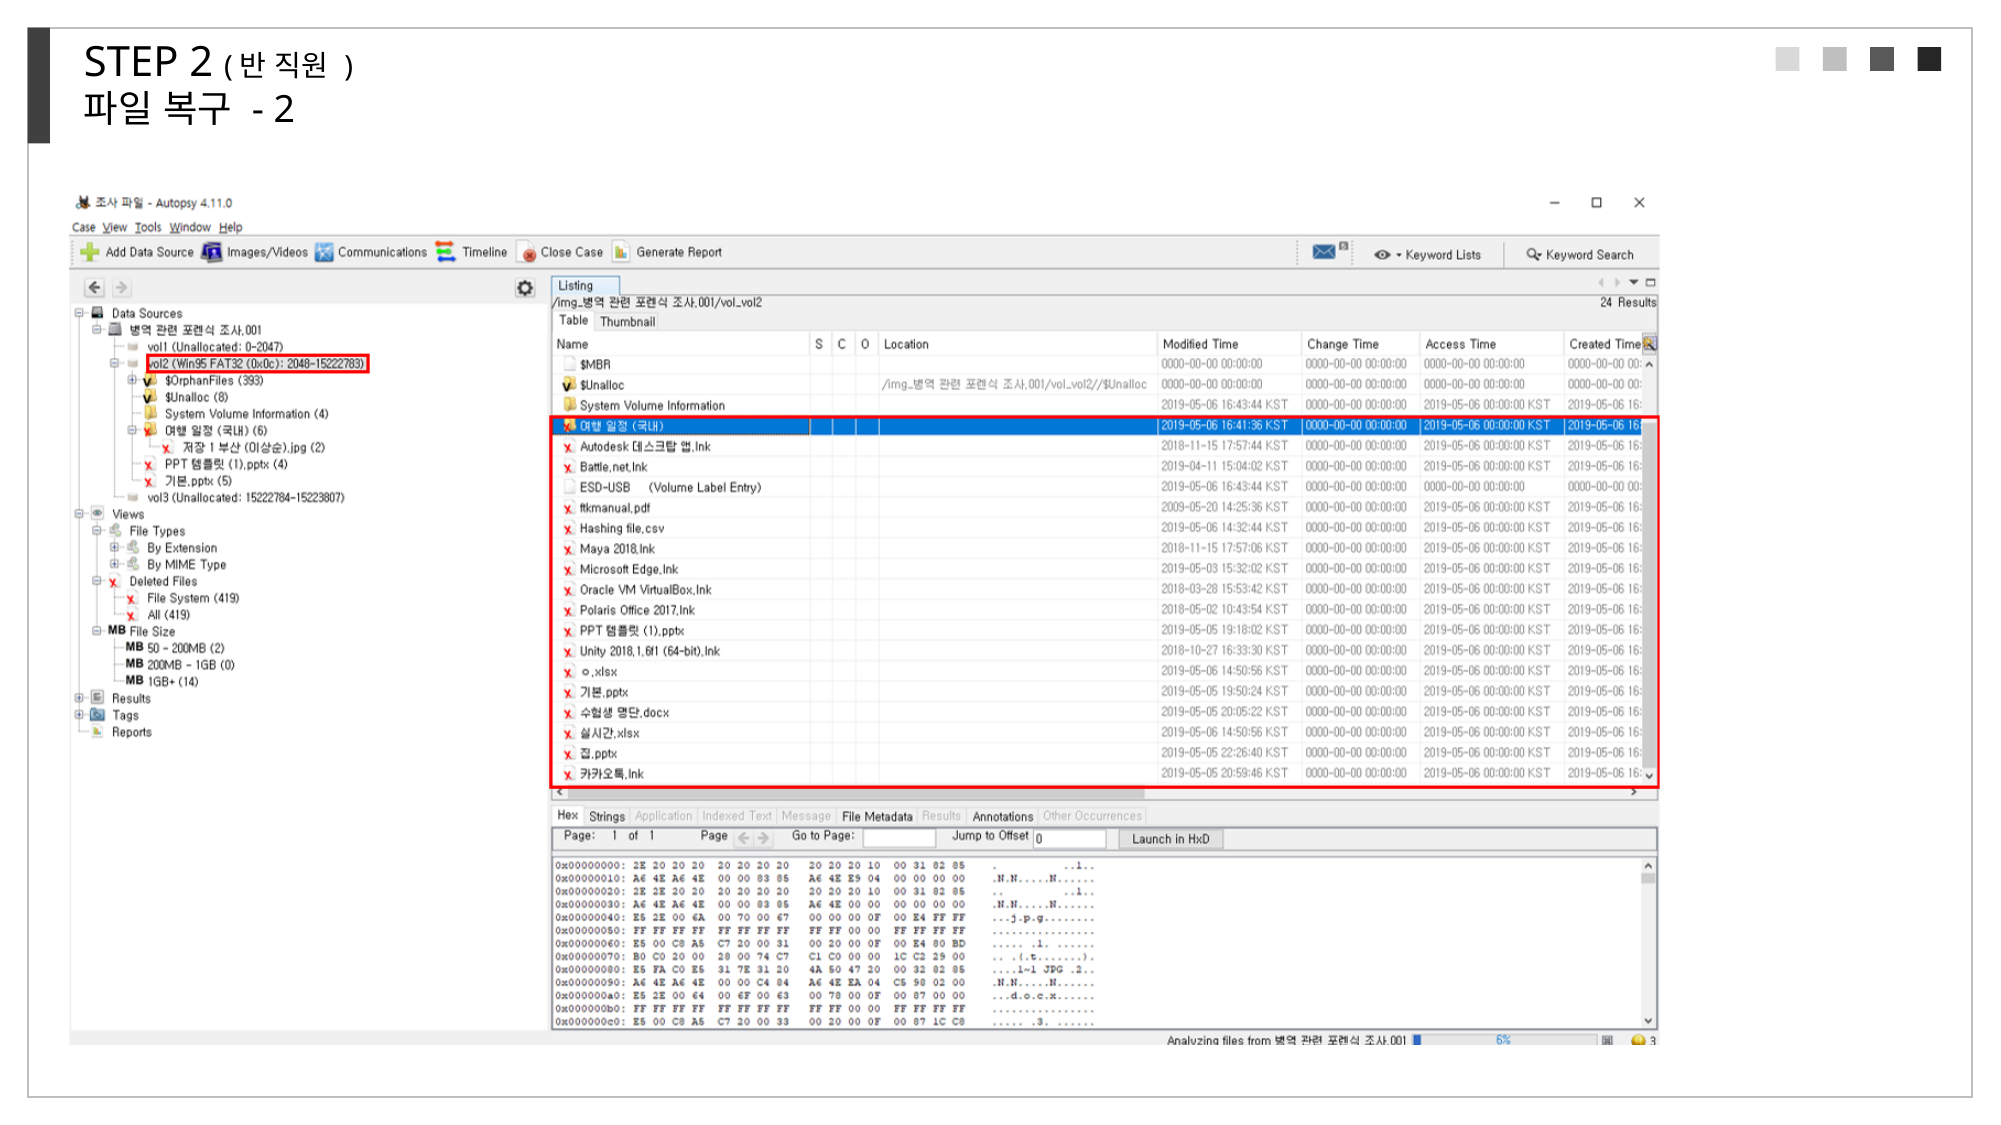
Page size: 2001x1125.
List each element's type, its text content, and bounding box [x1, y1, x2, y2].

text_box [1916, 46, 1942, 72]
text_box [27, 27, 1973, 1098]
text_box [1869, 46, 1895, 72]
picture [69, 190, 1660, 1045]
text_box STEP 2 (반 직원 ) 파일 복구 - 2 [69, 27, 866, 138]
text_box [1822, 46, 1848, 72]
text_box [27, 27, 51, 144]
text_box [1775, 46, 1800, 72]
